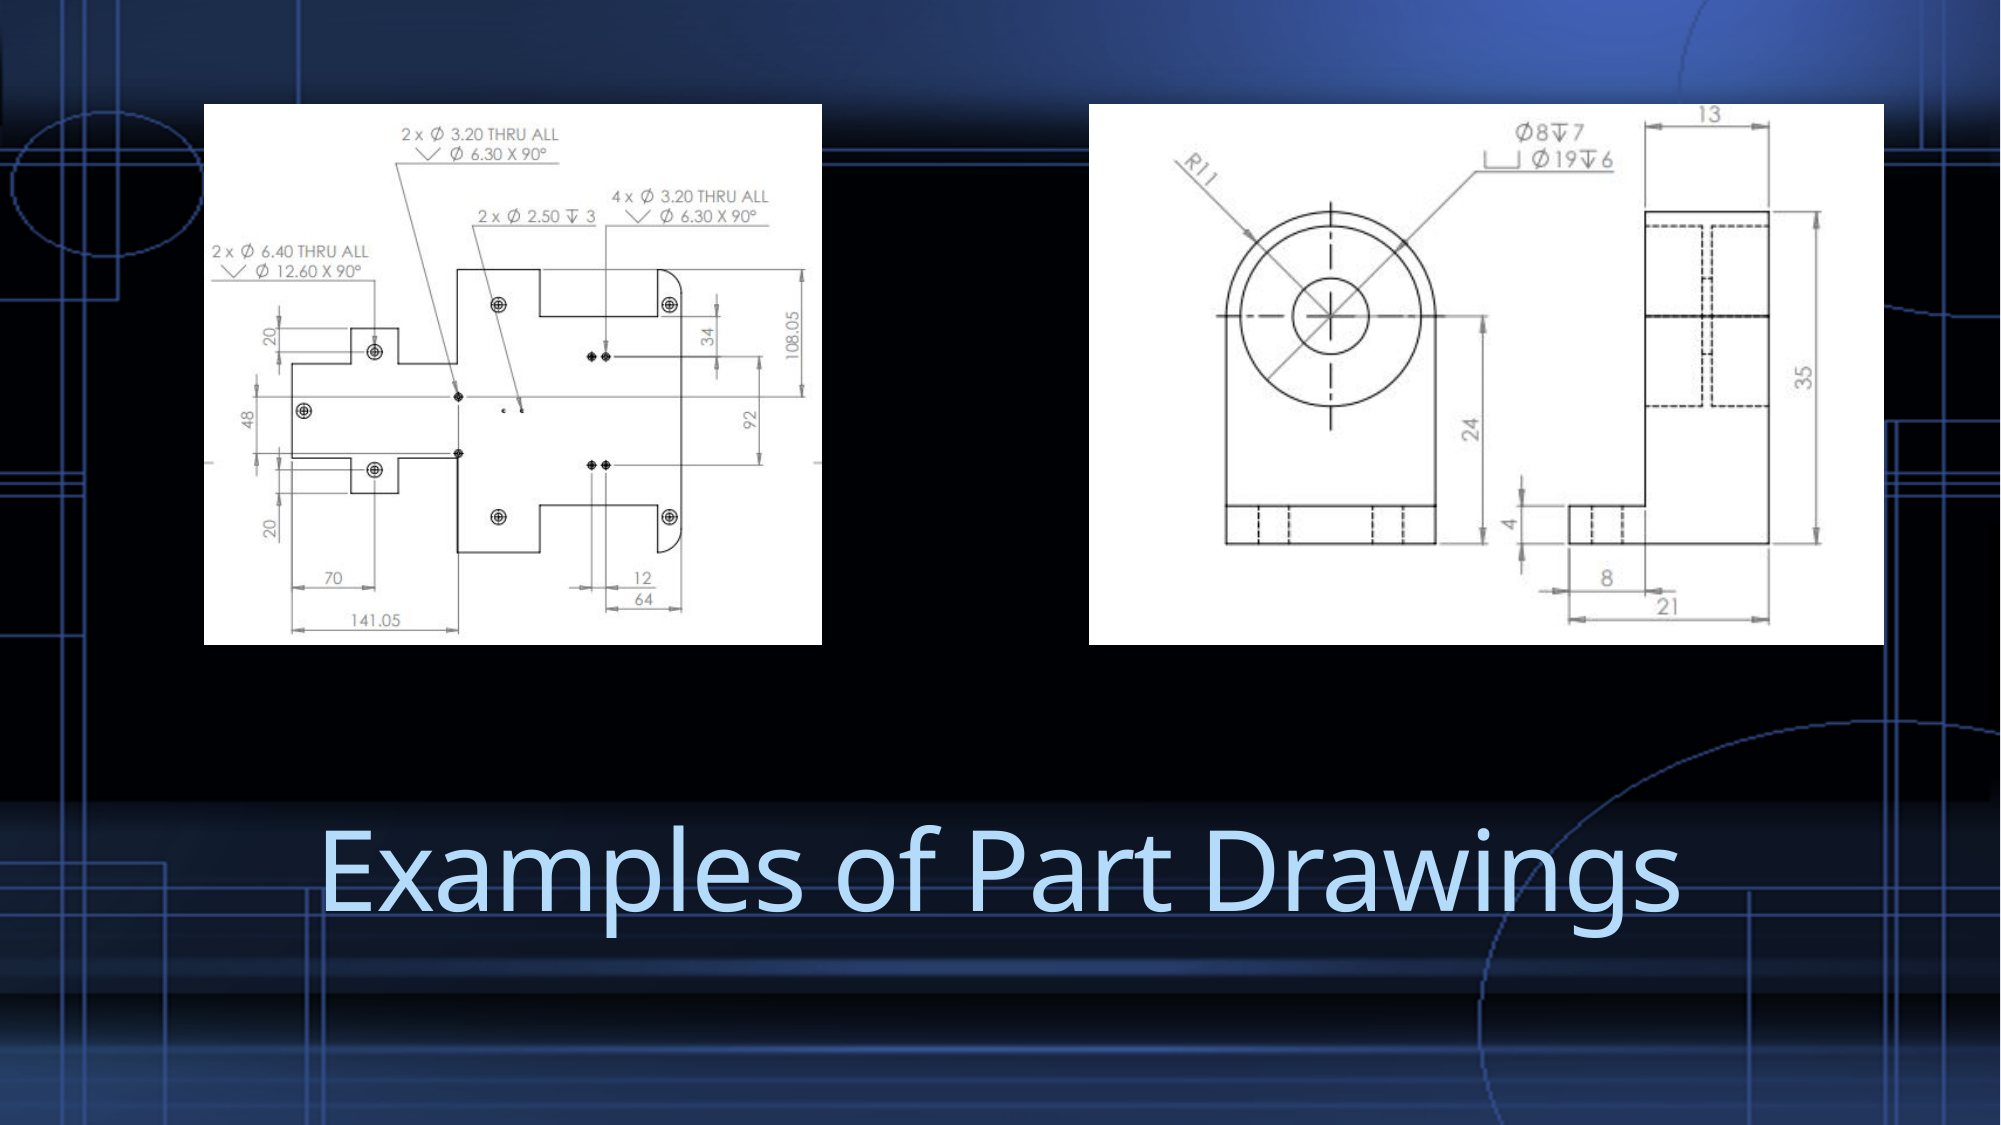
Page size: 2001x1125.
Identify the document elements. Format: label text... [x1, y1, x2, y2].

picture [0, 0, 2001, 1125]
title Examples of Part Drawings [249, 761, 1750, 942]
